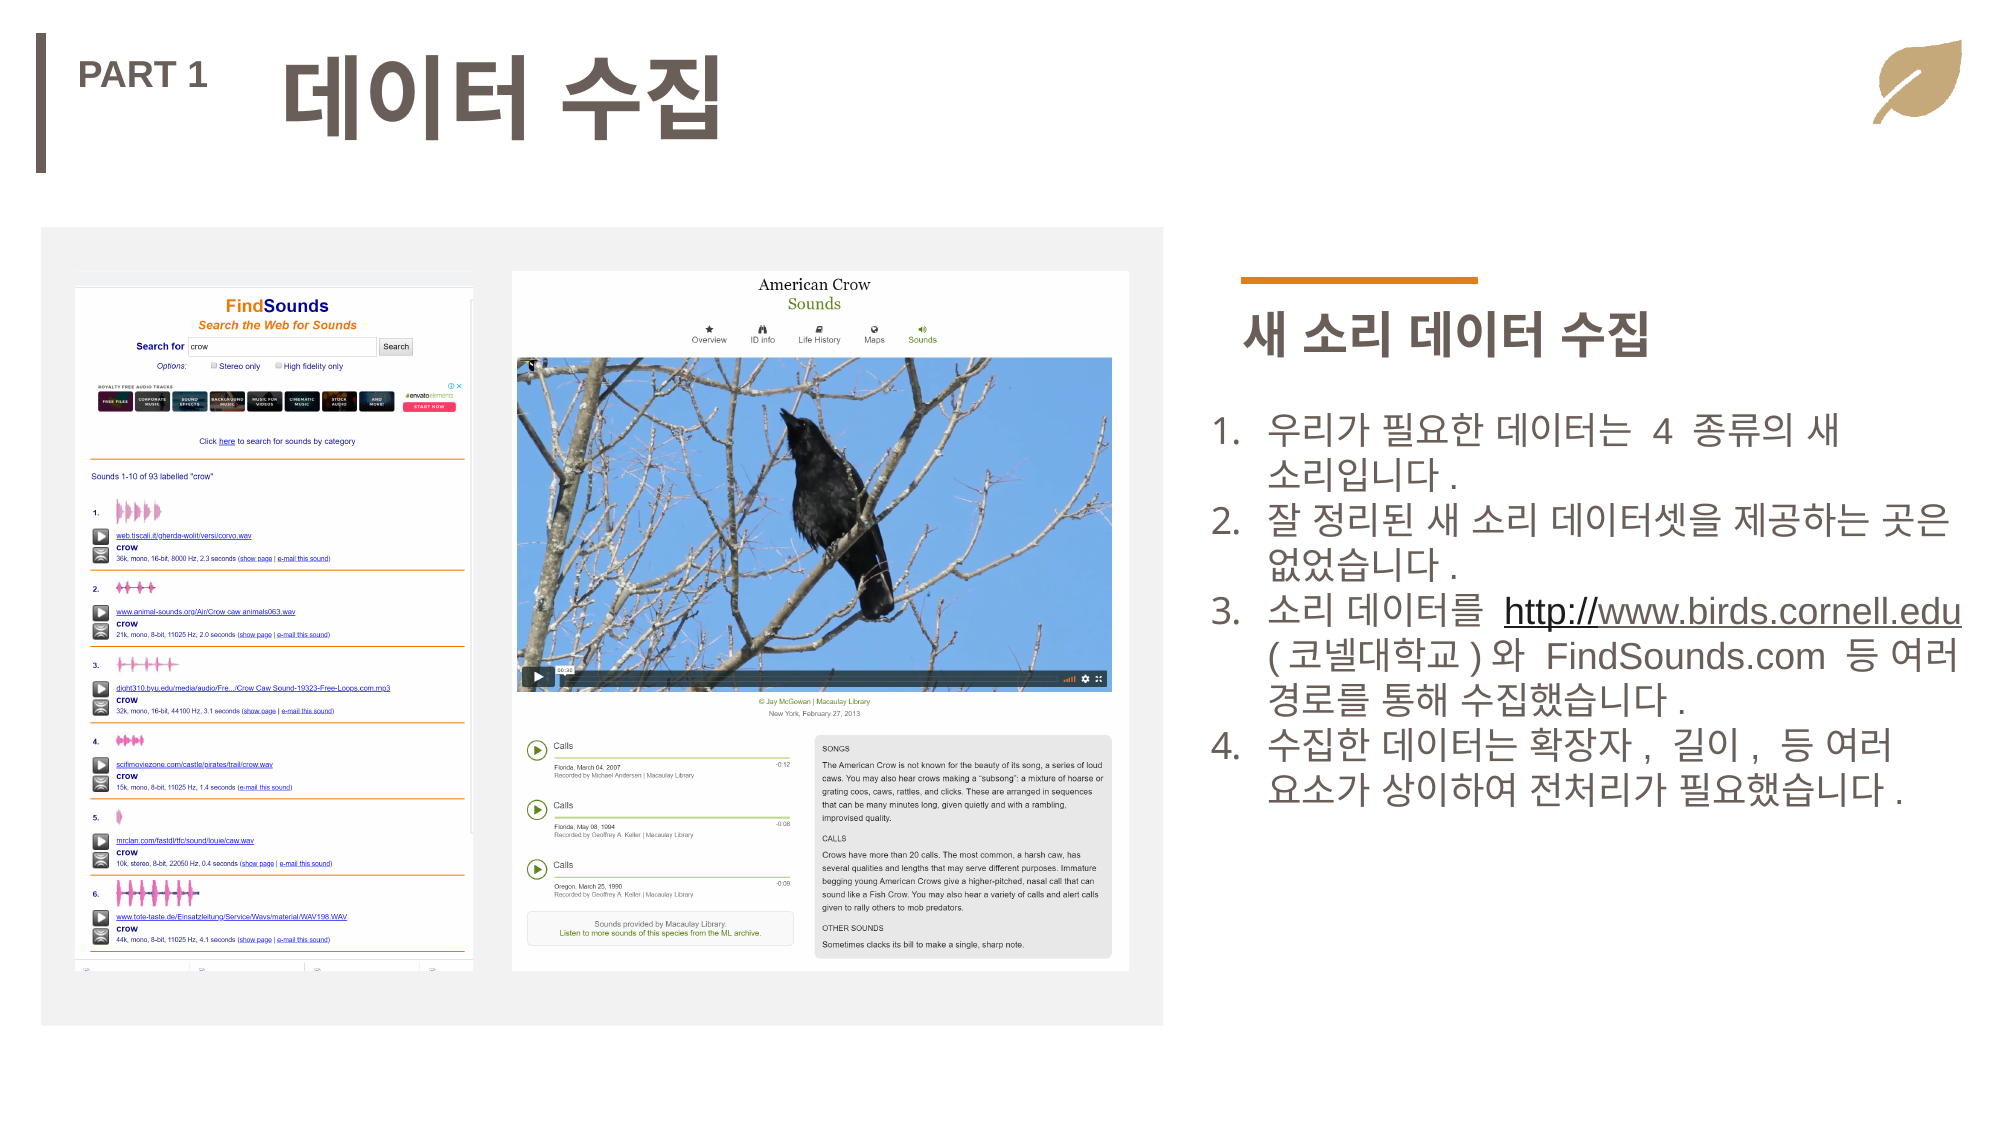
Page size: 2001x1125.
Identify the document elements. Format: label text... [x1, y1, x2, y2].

text_box 데이터 수집 [265, 33, 744, 158]
picture [1857, 22, 1977, 141]
text_box PART 1 [62, 42, 224, 103]
picture [511, 271, 1129, 971]
text_box 새 소리 데이터 수집 [1227, 296, 2000, 372]
text_box [40, 226, 1164, 1027]
picture [74, 271, 474, 971]
text_box 우리가 필요한 데이터는 4 종류의 새 소리입니다. 잘 정리된 새 소리 데이터셋을 제공하는 곳은 없었습니다. 소리 데이터를 http://www.birds.cornell.edu(코넬대학교)와 FindSounds.com 등 여러 경로를 통해 수집했습니다. 수집한 데이터는 확장자, 길이, 등 여러 요소가 상이하여 전처리가 필요했습니다. [1196, 399, 2000, 864]
